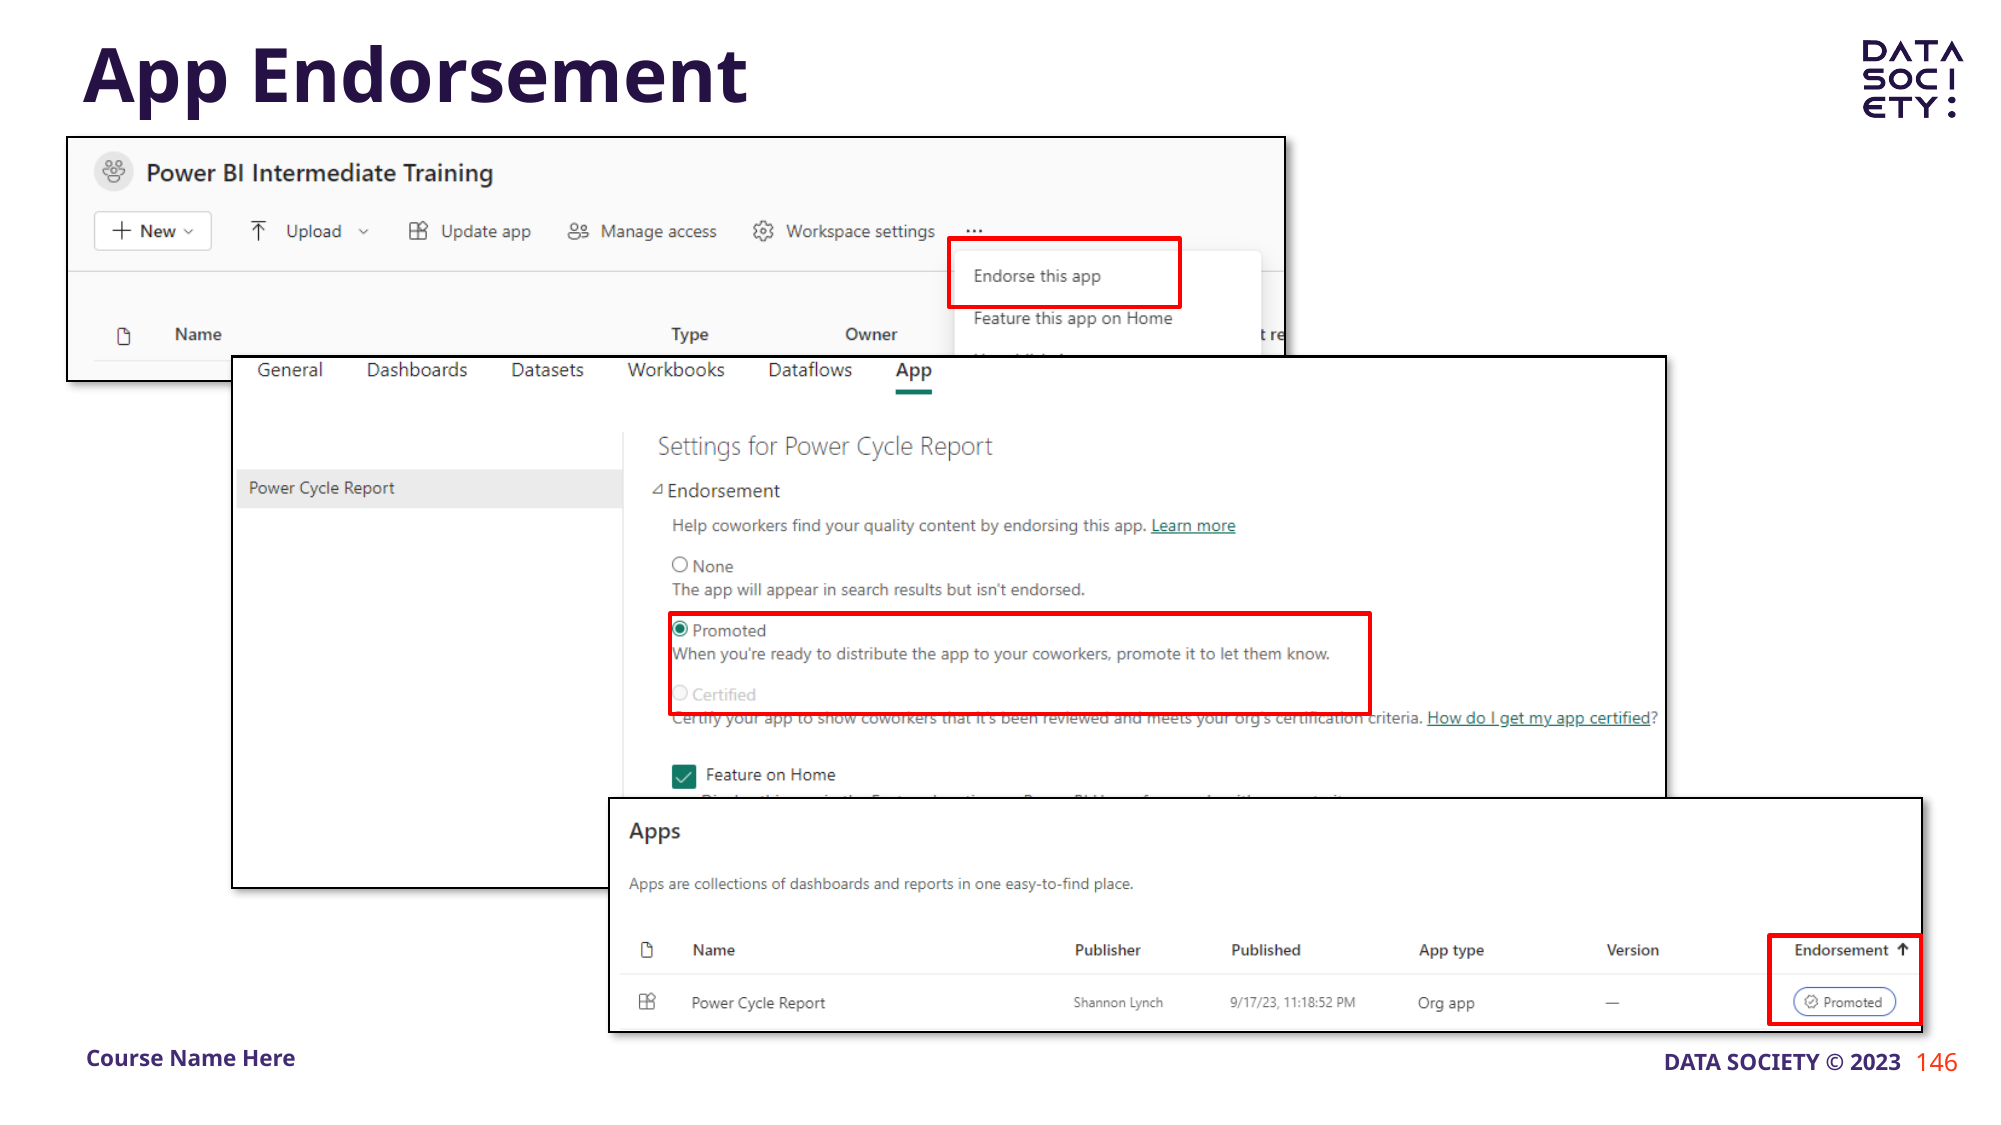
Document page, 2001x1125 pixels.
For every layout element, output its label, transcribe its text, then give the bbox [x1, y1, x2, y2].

slide_number ‹#› [1853, 1019, 1974, 1106]
picture [67, 137, 1922, 1032]
picture [1932, 40, 1964, 118]
title App Endorsement [68, 12, 1932, 139]
